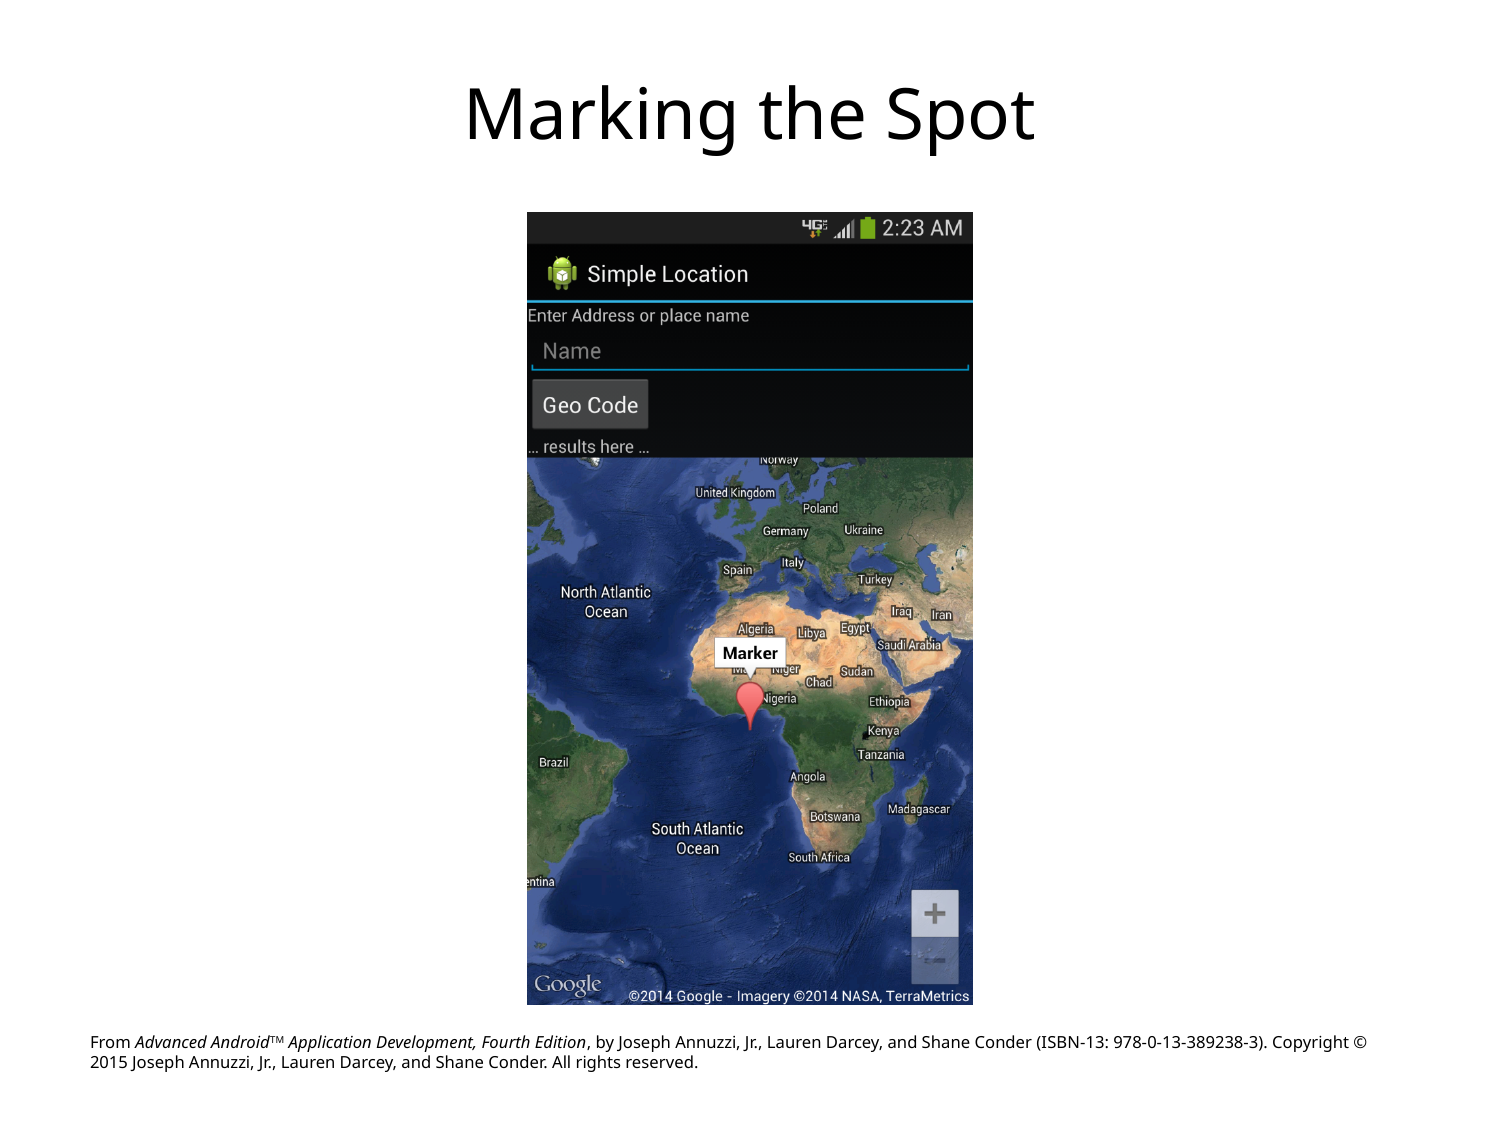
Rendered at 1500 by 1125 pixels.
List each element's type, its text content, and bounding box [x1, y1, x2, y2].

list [526, 212, 974, 1006]
title Marking the Spot [75, 45, 1425, 188]
footer From Advanced AndroidTM Application Development, Fourth Edition, by Joseph Annuzzi, Jr., Lauren Darcey, and Shane Conder (ISBN-13: 978-0-13-389238-3). Copyright © 2015 Joseph Annuzzi, Jr., Lauren Darcey, and Shane Conder. All rights reserved. [74, 1024, 1426, 1103]
